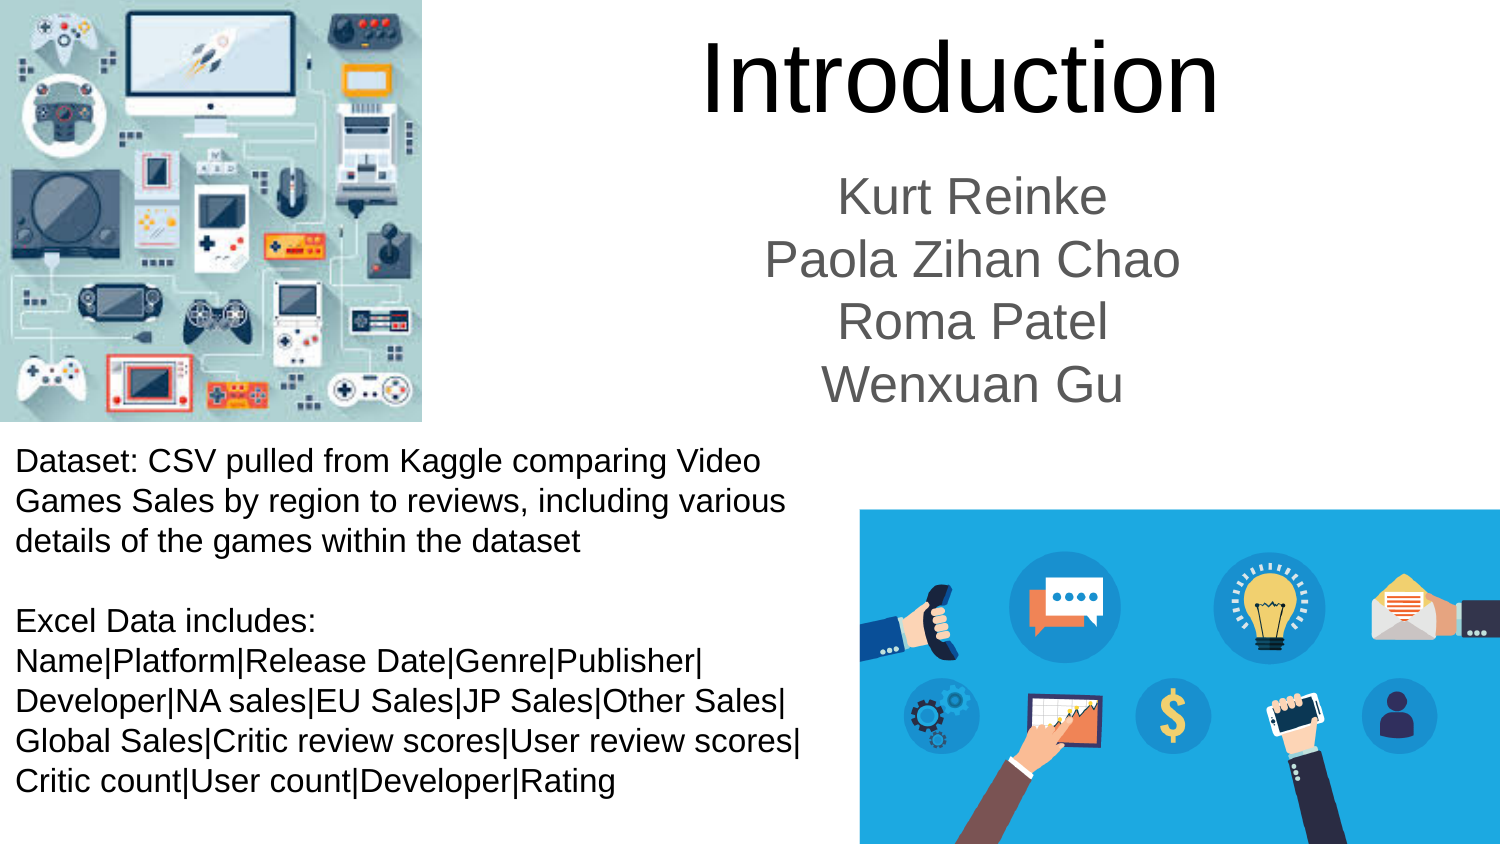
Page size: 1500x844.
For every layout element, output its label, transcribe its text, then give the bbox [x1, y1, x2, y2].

title Introduction [423, 0, 1500, 148]
subtitle Kurt Reinke Paola Zihan Chao Roma Patel Wenxuan Gu [446, 147, 1500, 510]
picture [0, 0, 423, 423]
picture [859, 509, 1500, 844]
text_box Dataset: CSV pulled from Kaggle comparing Video Games Sales by region to reviews, including various details of the games within the dataset Excel Data includes: Name|Platform|Release Date|Genre|Publisher|Developer|NA sales|EU Sales|JP Sales|Other Sales|Global Sales|Critic review scores|User review scores|Critic count|User count|Developer|Rating [0, 424, 844, 844]
